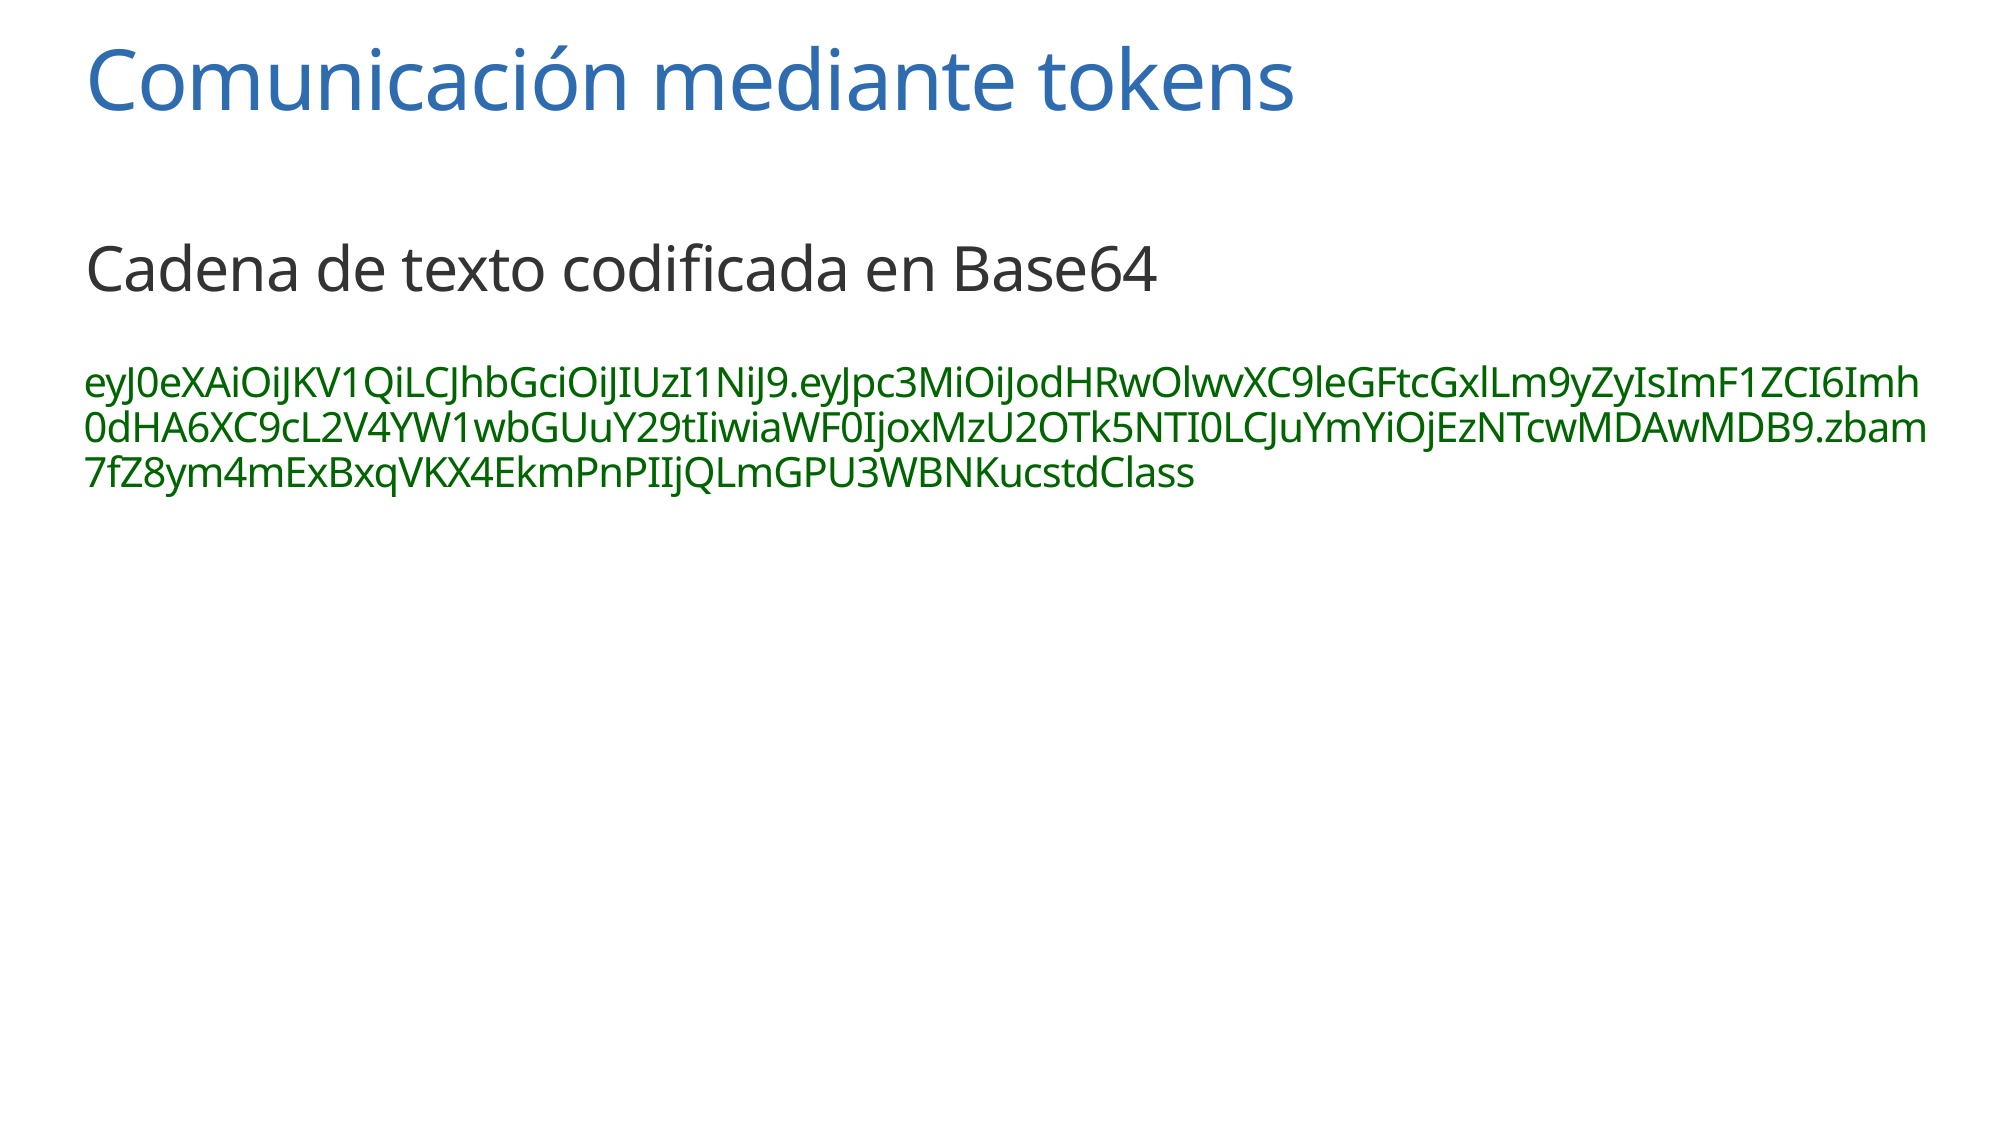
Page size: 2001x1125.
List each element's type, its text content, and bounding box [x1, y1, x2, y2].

list Cadena de texto codificada en Base64 [85, 237, 1915, 573]
title Comunicación mediante tokens [85, 37, 1915, 161]
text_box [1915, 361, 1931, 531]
